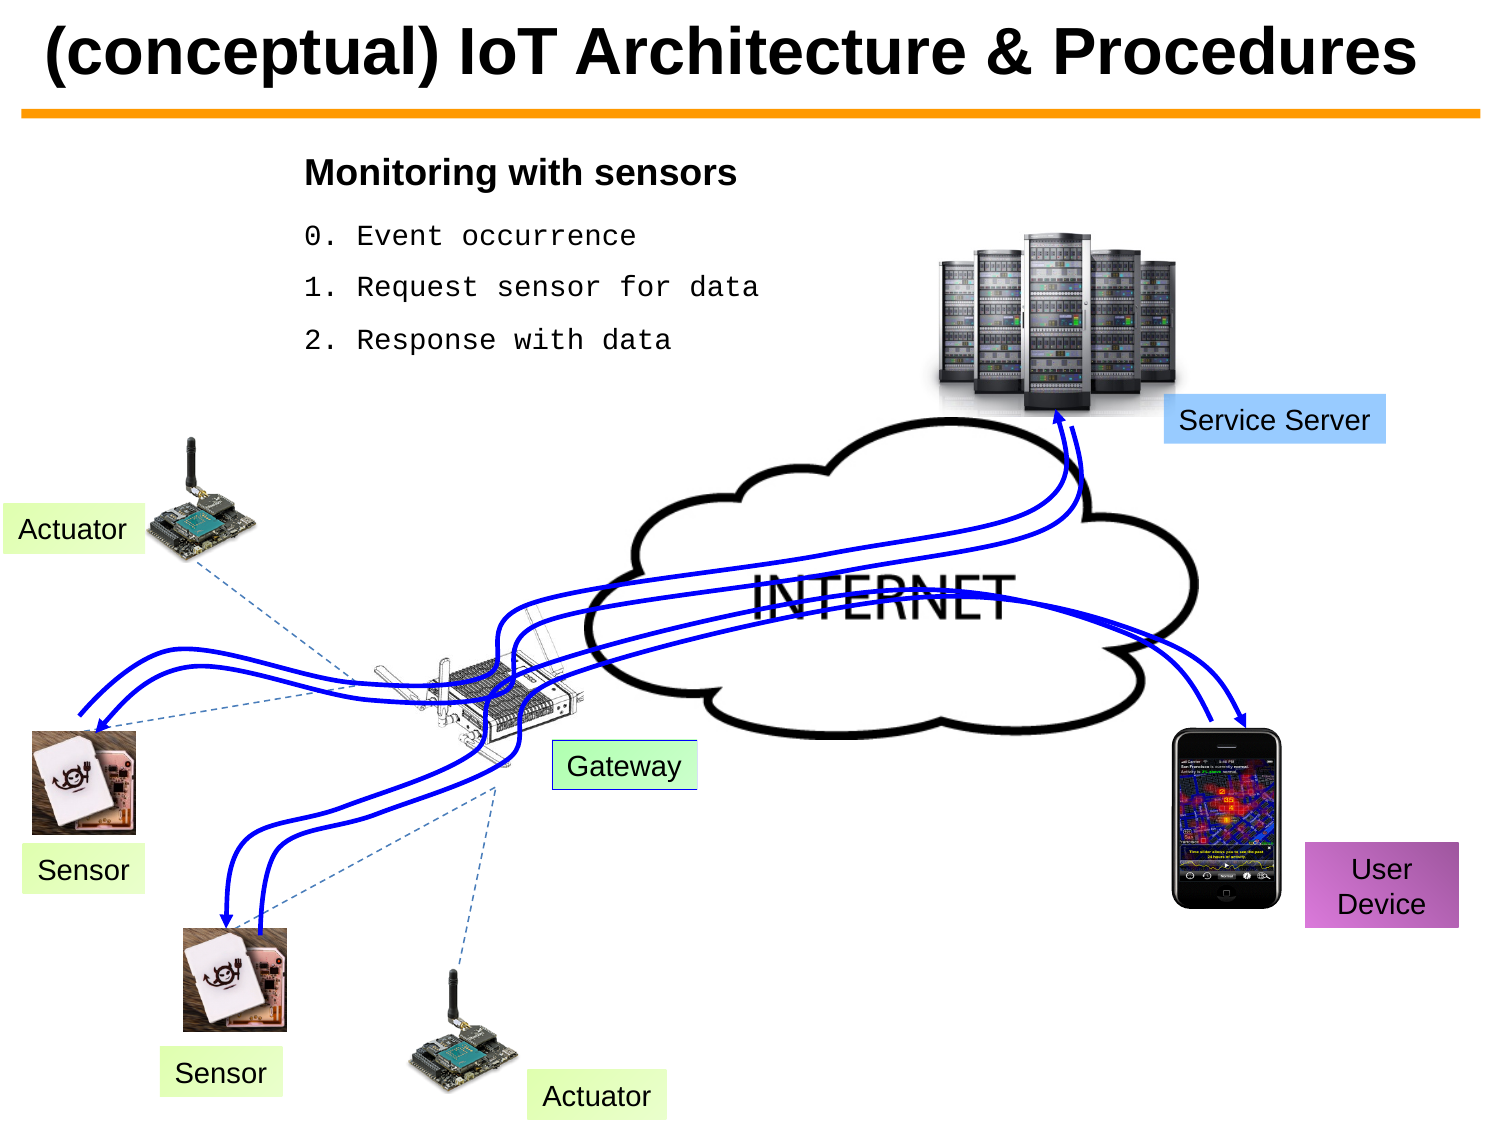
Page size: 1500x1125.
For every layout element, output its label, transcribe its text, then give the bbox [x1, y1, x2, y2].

text_box Service Server [1204, 393, 1386, 444]
title (conceptual) IoT Architecture & Procedures [29, 0, 1471, 96]
text_box 0. Event occurrence [289, 208, 845, 259]
picture [182, 936, 287, 1032]
picture [31, 731, 78, 835]
picture [1247, 727, 1282, 910]
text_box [78, 408, 1247, 936]
text_box Actuator [527, 1069, 667, 1120]
text_box Sensor [159, 1046, 283, 1097]
text_box 1. Request sensor for data [289, 259, 845, 310]
text_box Sensor [22, 843, 73, 894]
text_box User Device [1305, 842, 1459, 928]
text_box 2. Response with data [289, 313, 845, 363]
picture [915, 207, 1200, 408]
text_box Actuator [3, 503, 73, 554]
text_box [459, 943, 497, 965]
text_box Monitoring with sensors [289, 140, 774, 200]
picture [395, 963, 523, 1095]
